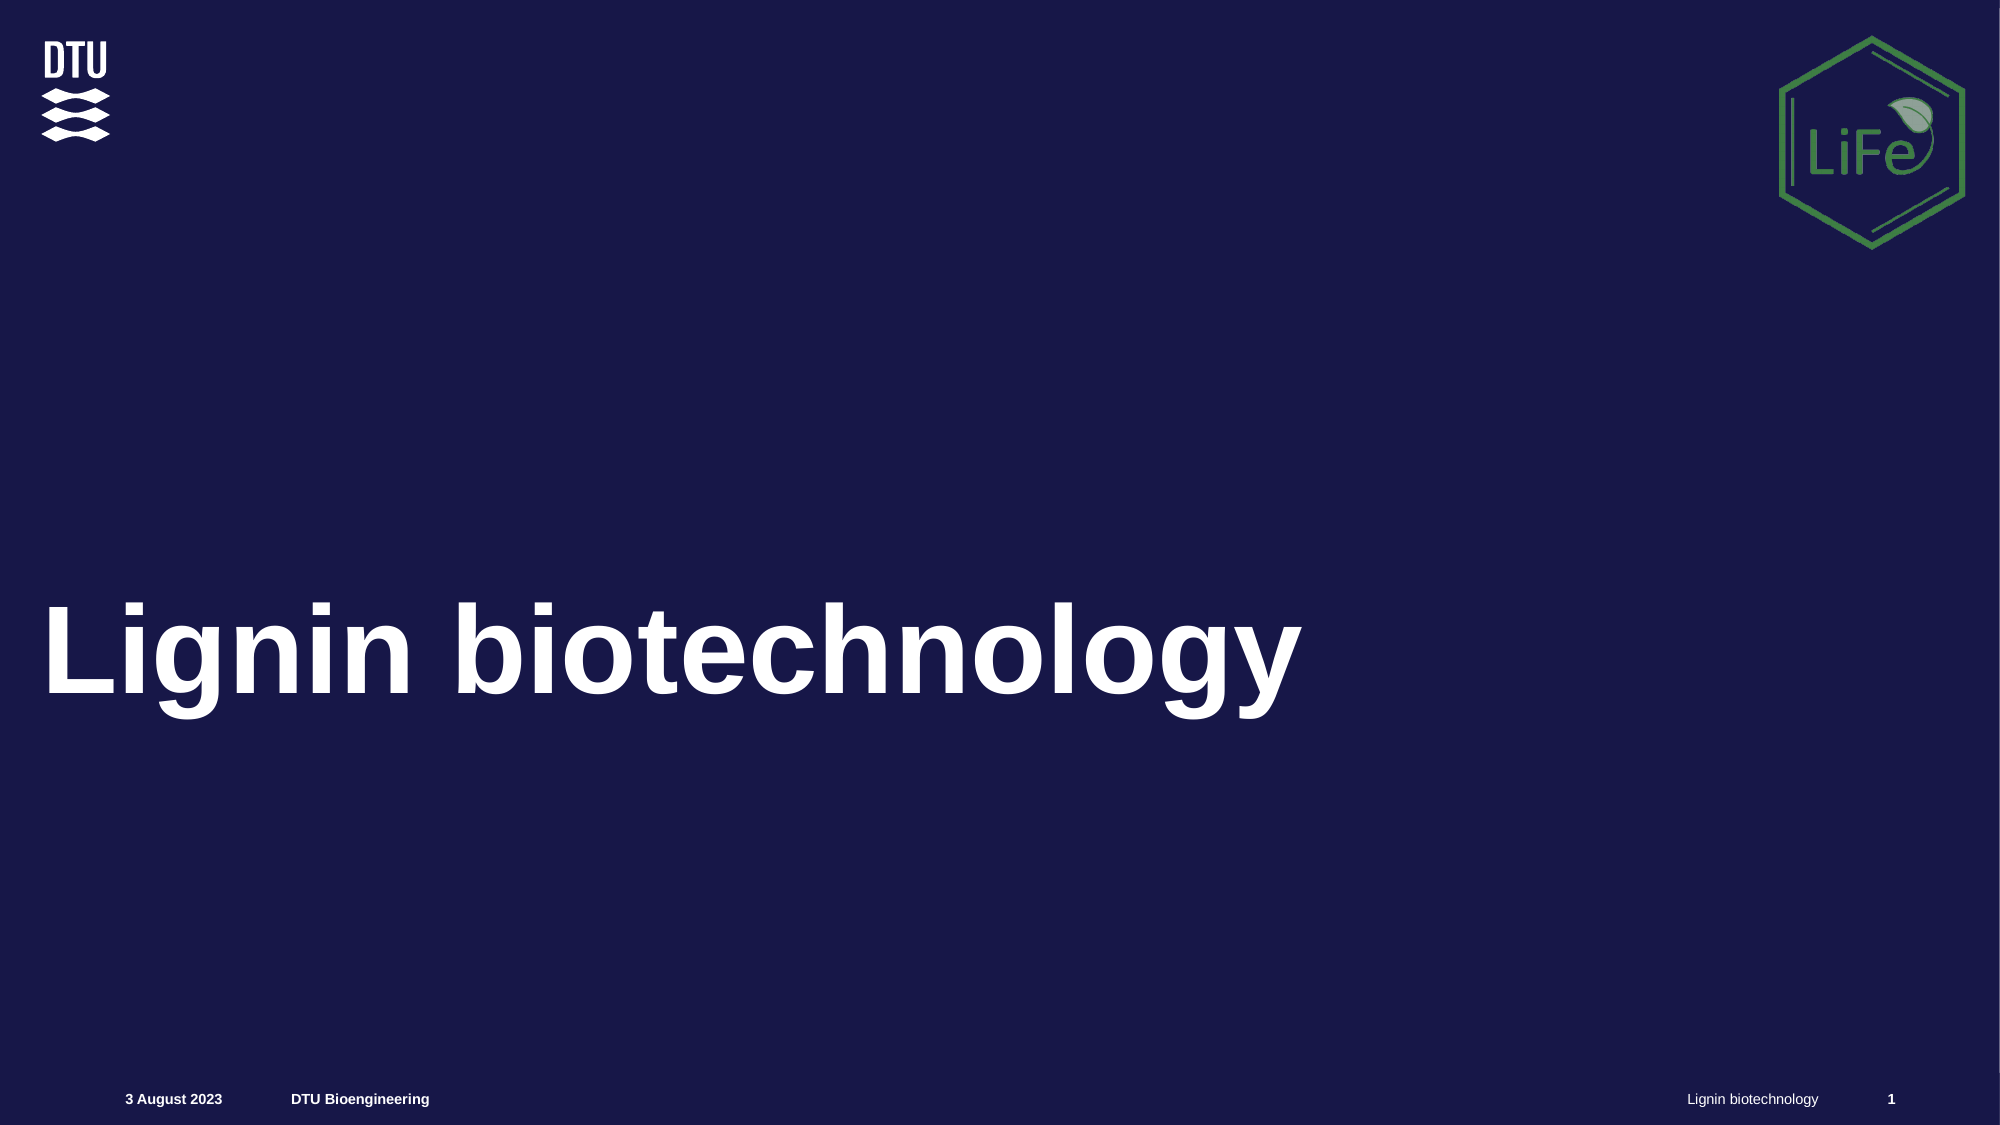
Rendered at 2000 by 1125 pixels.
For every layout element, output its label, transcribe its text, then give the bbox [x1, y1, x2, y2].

slide_number 1 [1887, 1073, 1959, 1125]
picture [1767, 16, 1980, 266]
title Lignin biotechnology [40, 581, 1820, 1026]
